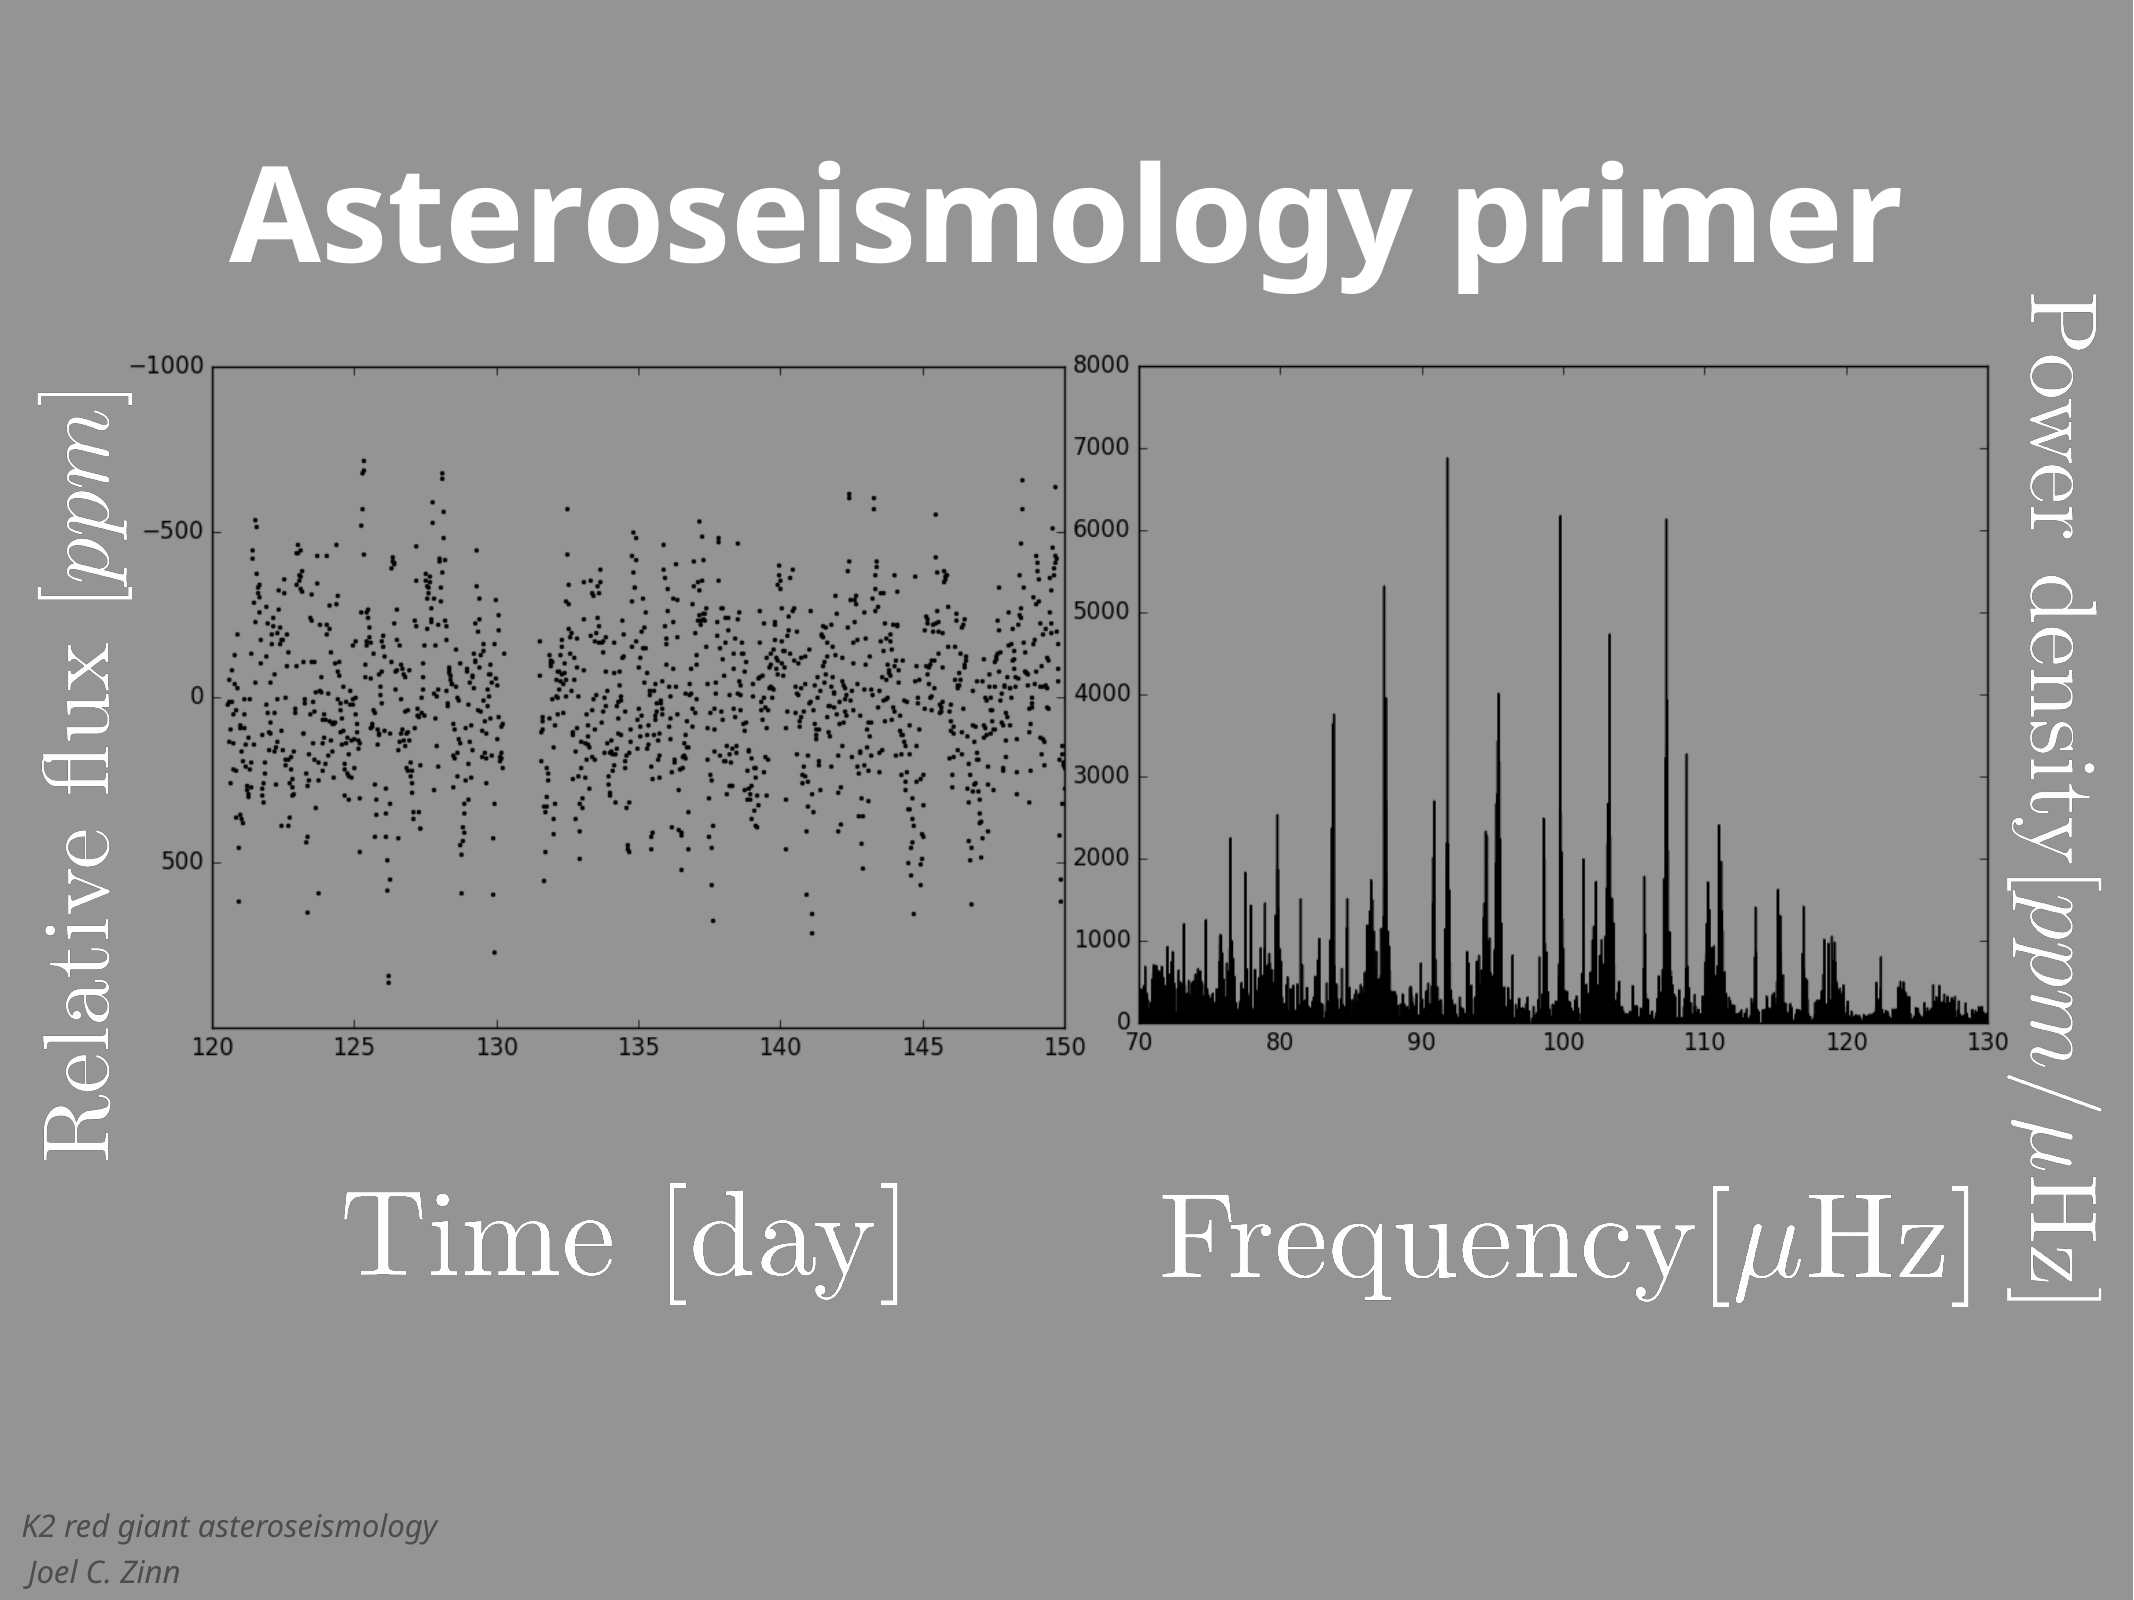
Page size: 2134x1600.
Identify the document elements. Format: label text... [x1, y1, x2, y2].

title Asteroseismology primer [124, 32, 2009, 339]
picture [344, 1183, 913, 1305]
picture [0, 284, 2134, 1309]
picture [1162, 1185, 1991, 1308]
text_box K2 red giant asteroseismology [12, 1498, 447, 1553]
text_box Joel C. Zinn [11, 1543, 190, 1598]
